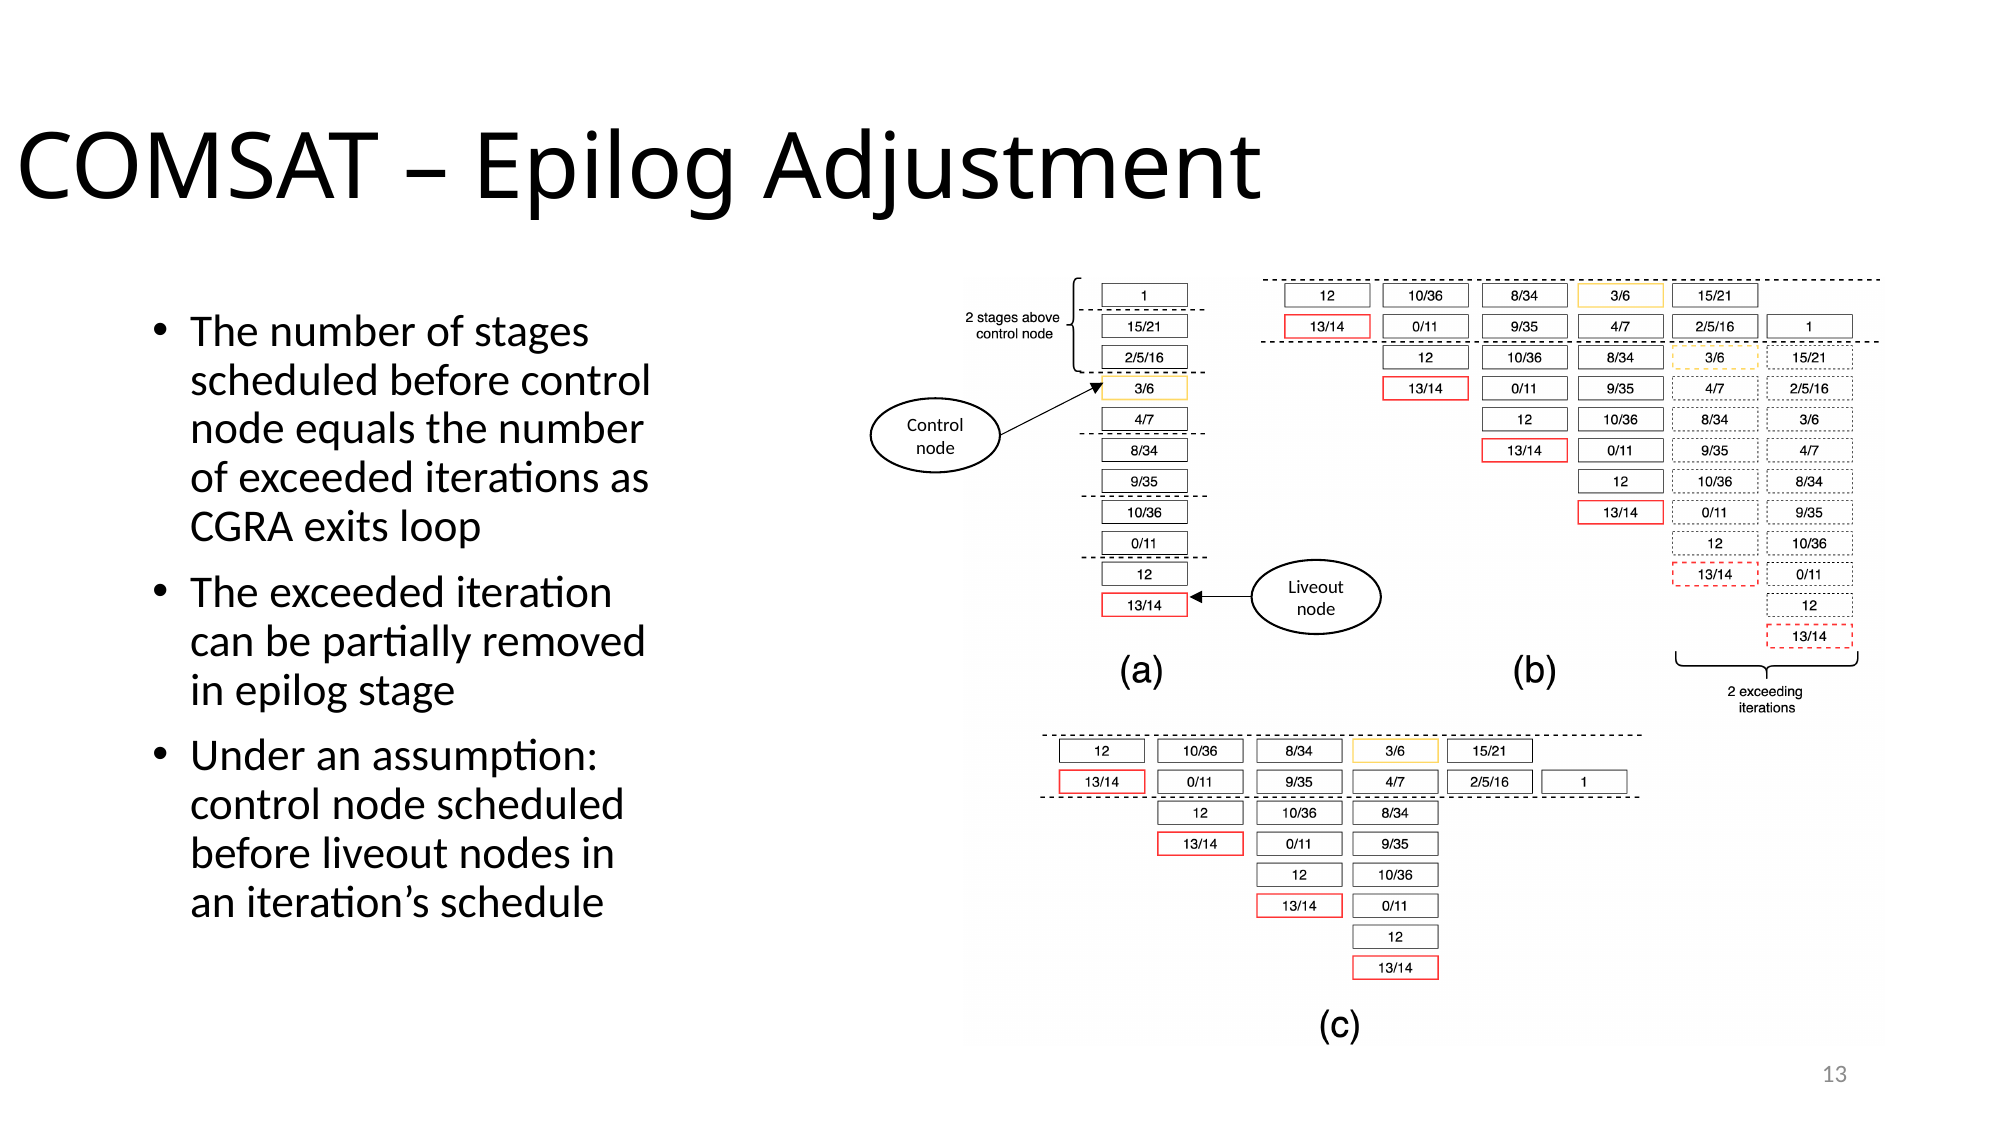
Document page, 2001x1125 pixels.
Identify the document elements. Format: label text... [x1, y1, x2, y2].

picture [963, 277, 1885, 1046]
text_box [999, 382, 1104, 436]
slide_number 13 [1412, 1046, 1863, 1103]
title COMSAT – Epilog Adjustment [0, 59, 1863, 278]
list The number of stages scheduled before control node equals the number of exceeded iterations as CGRA exits loop The exceeded iteration can be partially removed in epilog stage Under an assumption: control node scheduled before liveout nodes in an iteration’s schedule [137, 299, 669, 967]
text_box Control node [869, 397, 963, 474]
